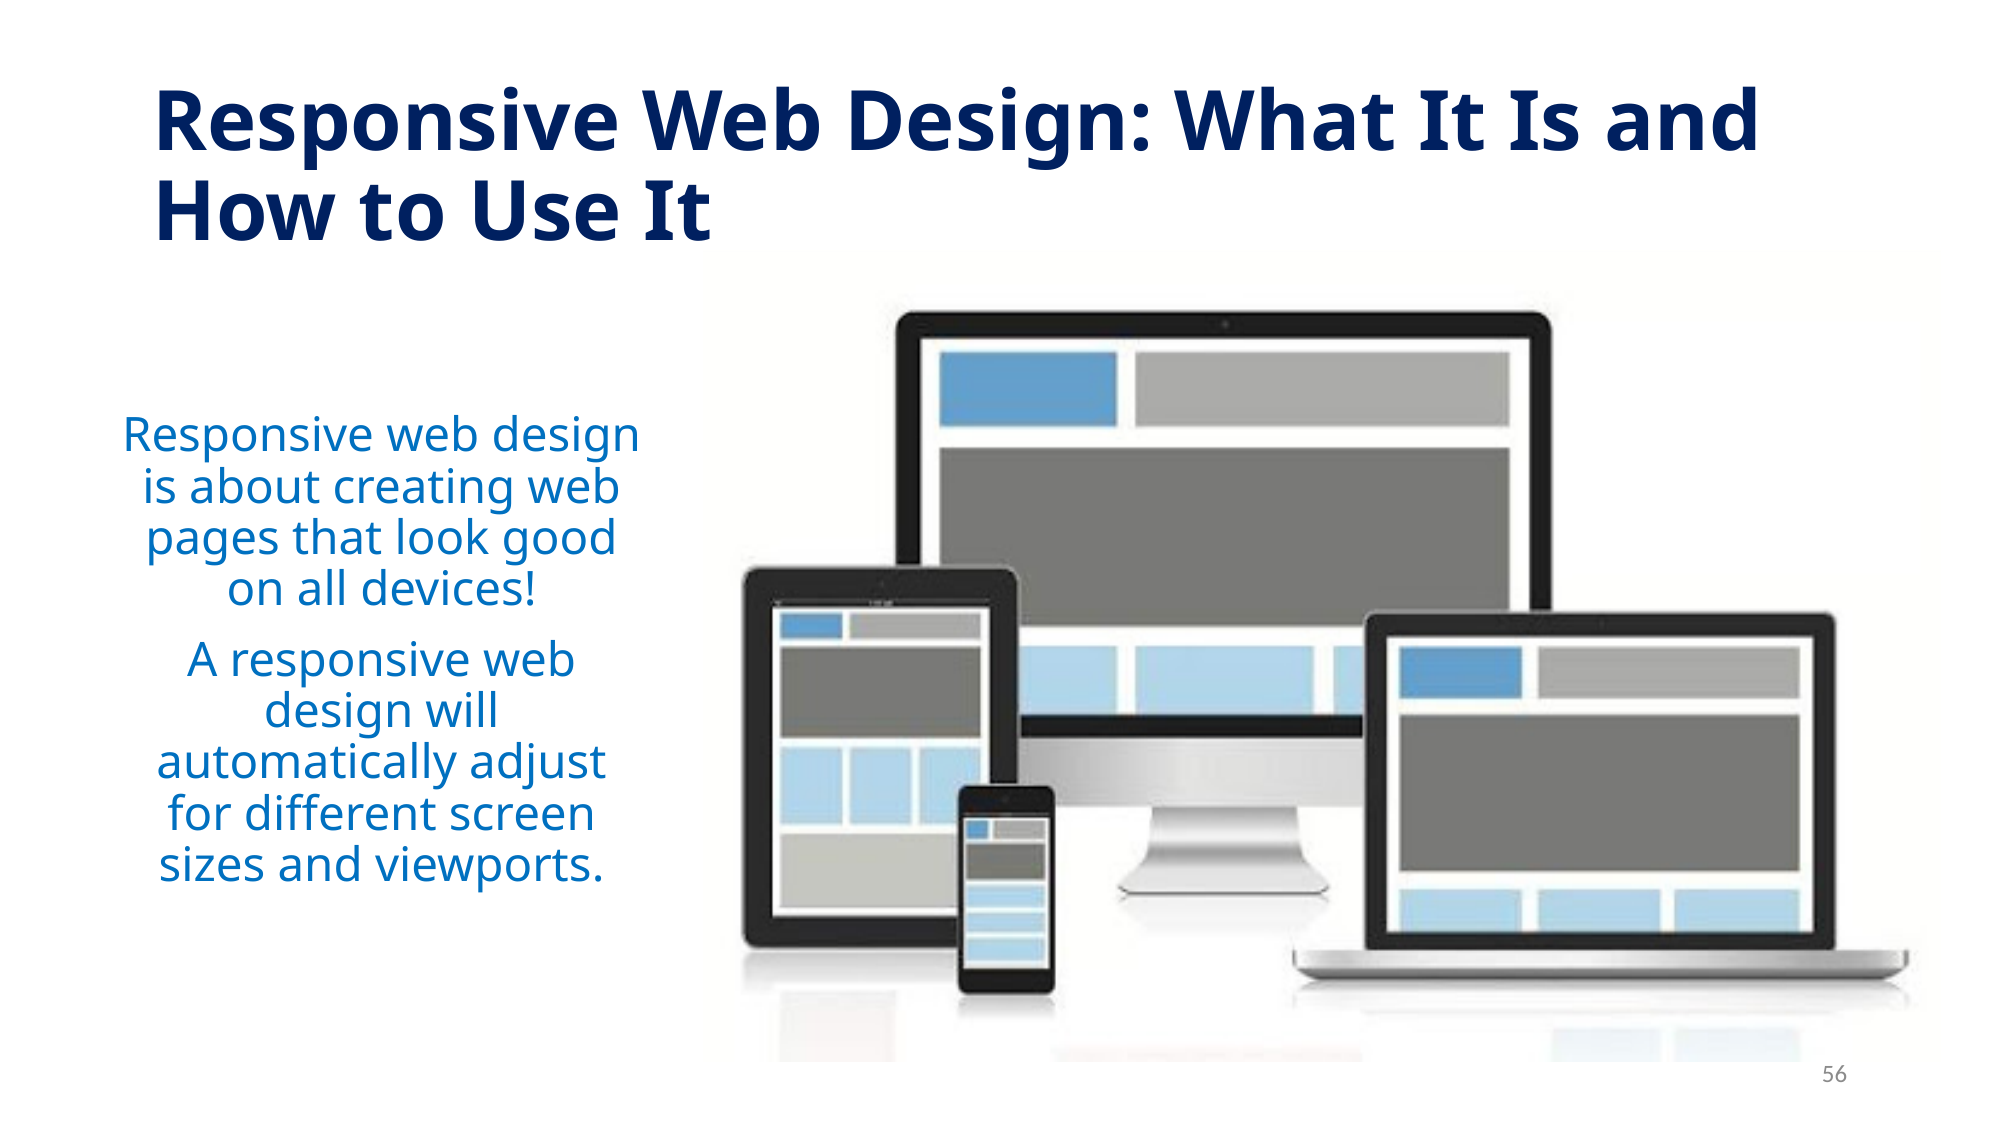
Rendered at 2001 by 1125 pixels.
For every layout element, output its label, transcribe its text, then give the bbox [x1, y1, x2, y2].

slide_number 56 [1412, 1062, 1863, 1103]
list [703, 250, 1941, 1062]
title Responsive Web Design: What It Is and How to Use It [137, 59, 1863, 278]
text_box Responsive web design is about creating web pages that look good on all devices! A responsive web design will automatically adjust for different screen sizes and viewports. [103, 403, 660, 909]
